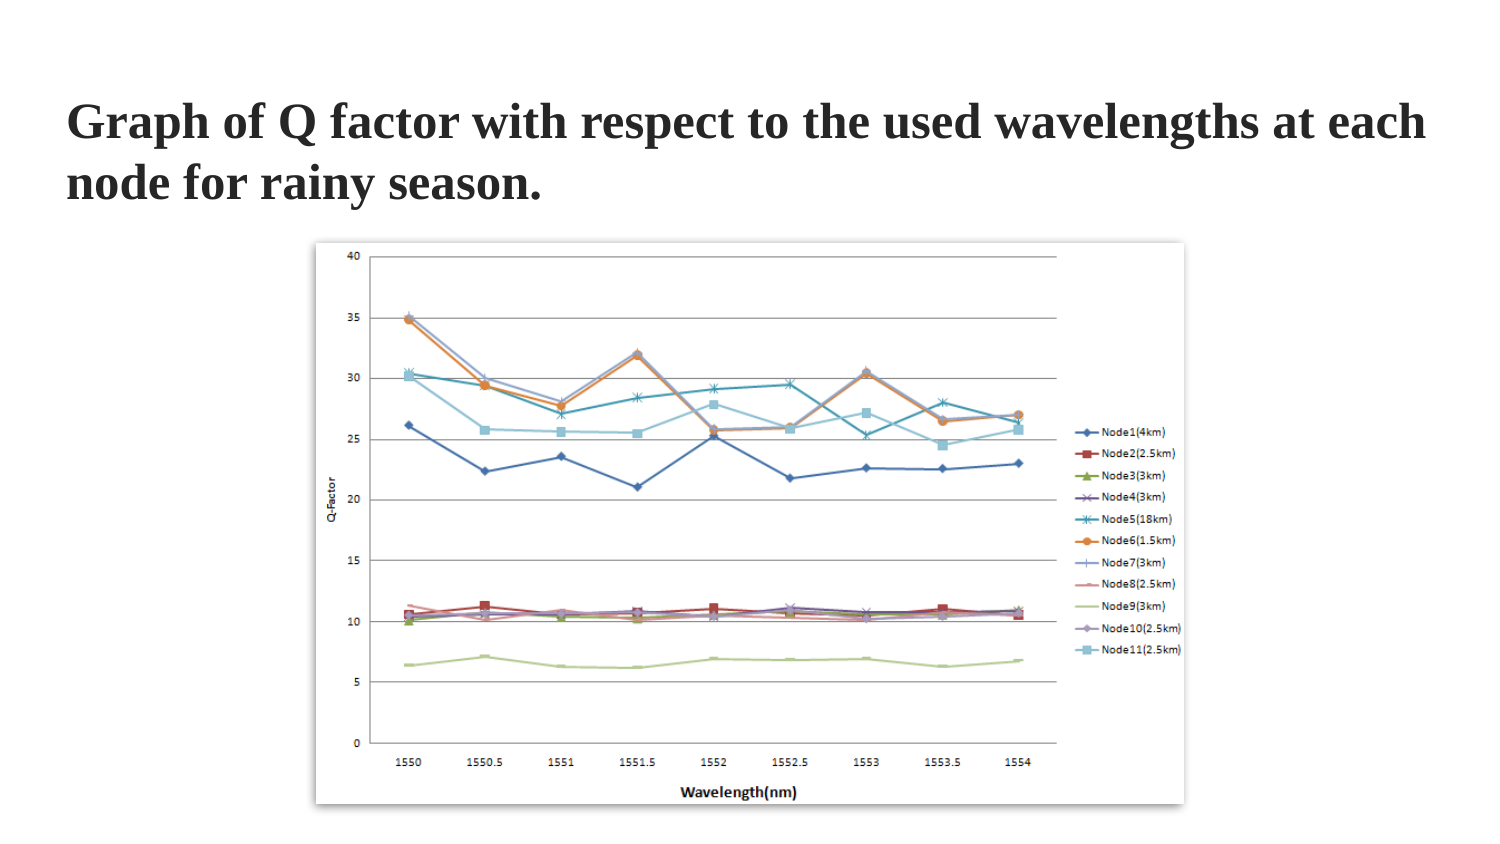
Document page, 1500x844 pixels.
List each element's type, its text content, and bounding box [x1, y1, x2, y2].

title Graph of Q factor with respect to the used wavelengths at each node for rainy season. [51, 72, 1449, 167]
picture [315, 242, 1185, 804]
